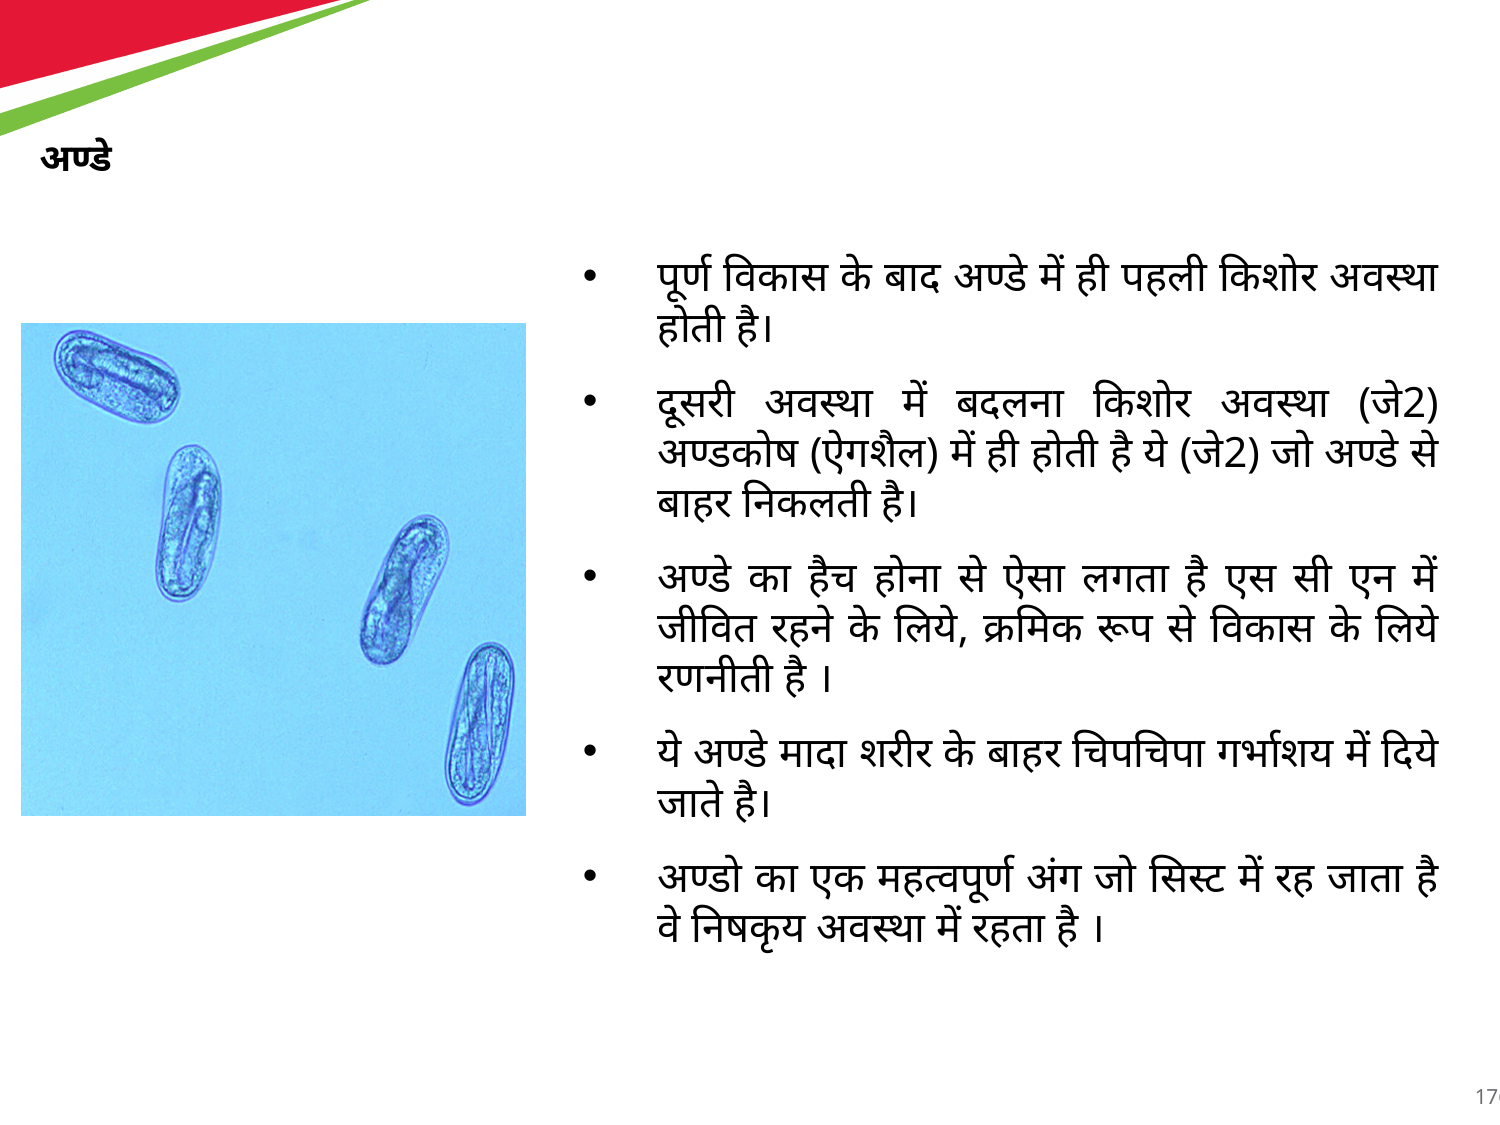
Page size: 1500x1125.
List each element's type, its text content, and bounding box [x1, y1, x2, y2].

text_box अण्डे [24, 126, 128, 187]
picture [0, 0, 373, 136]
text_box पूर्ण विकास के बाद अण्डे में ही पहली किशोर अवस्था होती है। दूसरी अवस्था में बदलना किशोर अवस्था (जे2) अण्डकोष (ऐगशैल) में ही होती है ये (जे2) जो अण्डे से बाहर निकलती है। अण्डे का हैच होना से ऐसा लगता है एस सी एन में जीवित रहने के लिये, क्रमिक रूप से विकास के लिये रणनीती है । ये अण्डे मादा शरीर के बाहर चिपचिपा गर्भाशय में दिये जाते है। अण्डो का एक महत्वपूर्ण अंग जो सिस्ट में रह जाता है वे निषकृय अवस्था में रहता है । [568, 242, 1454, 958]
picture [20, 323, 526, 816]
